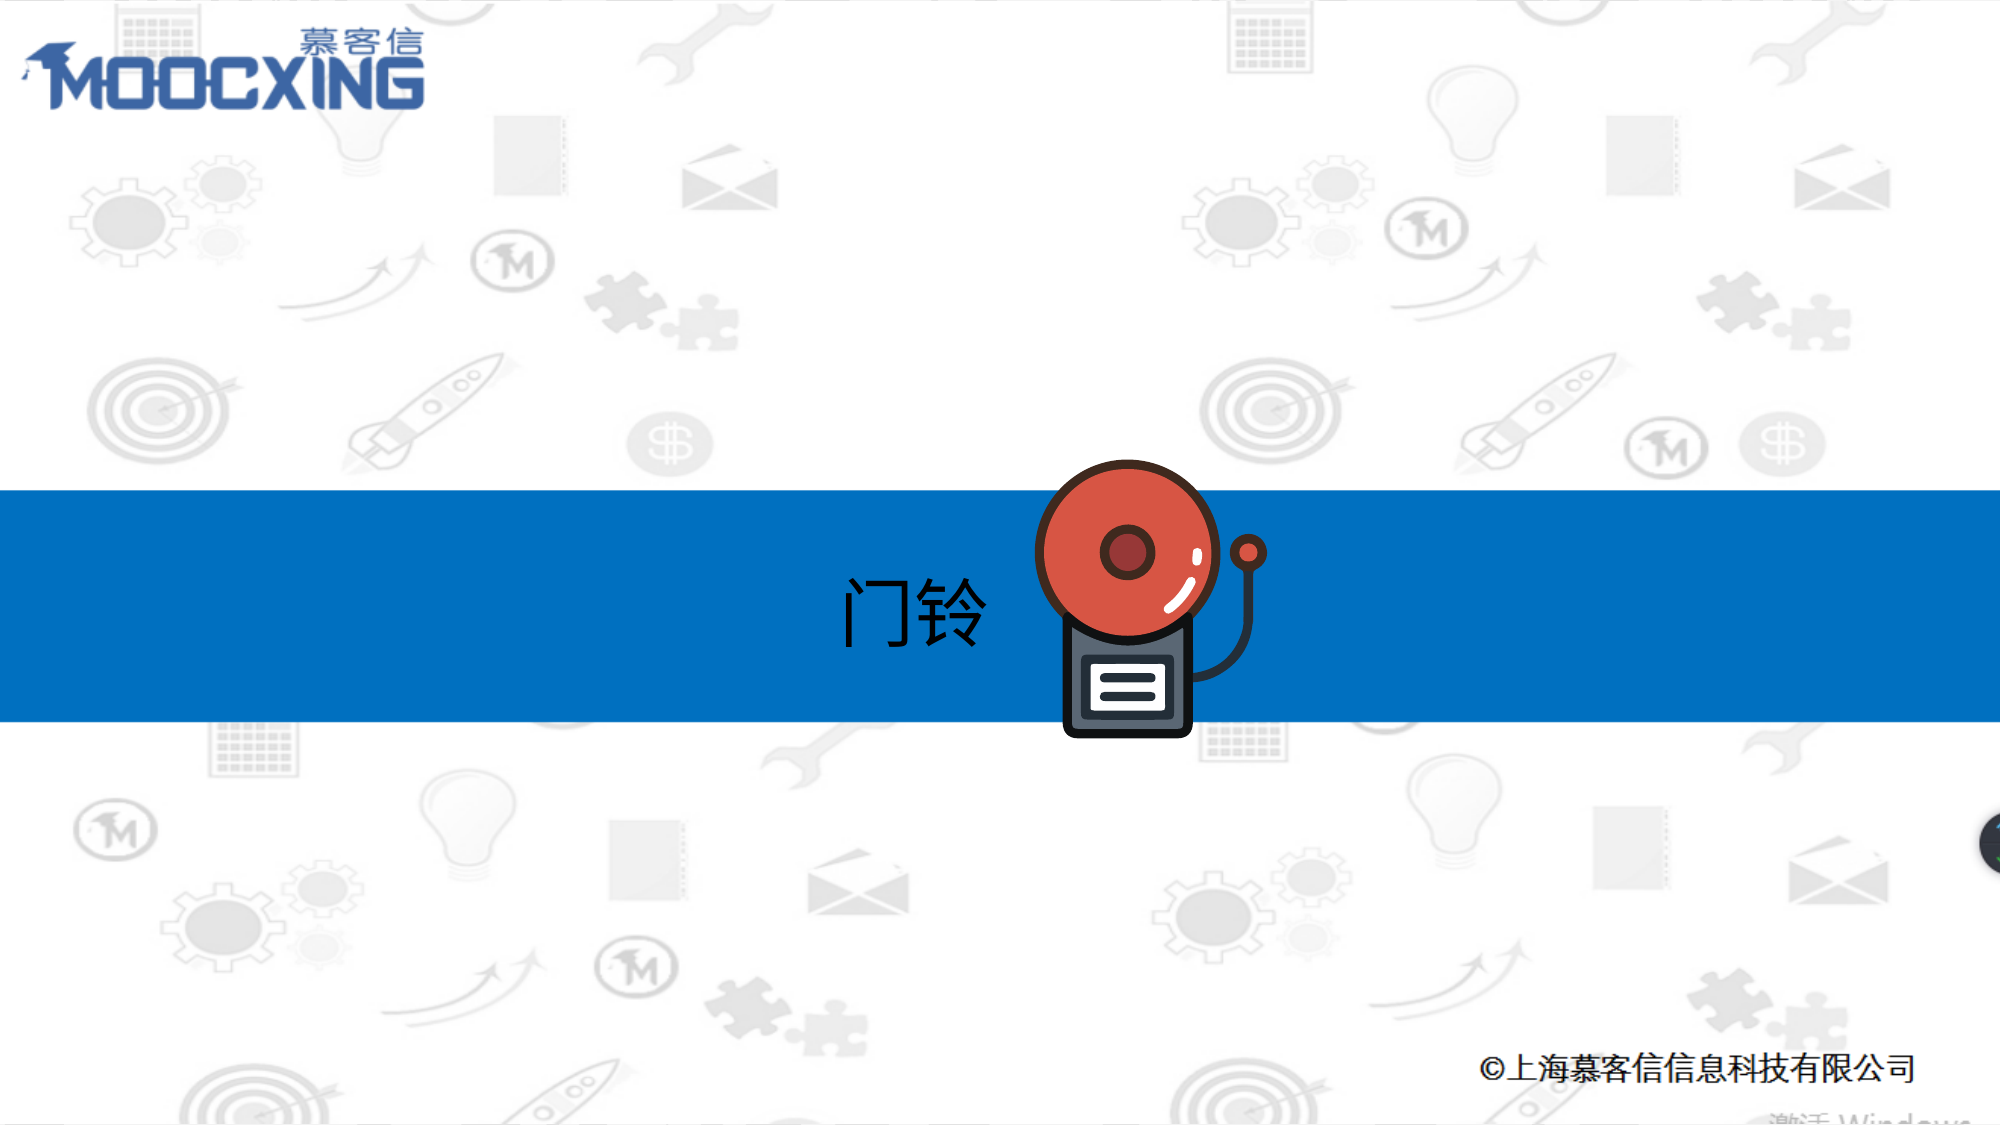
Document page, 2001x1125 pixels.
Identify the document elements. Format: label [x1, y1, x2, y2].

text_box [1028, 443, 1269, 739]
picture [0, 1, 2000, 1124]
